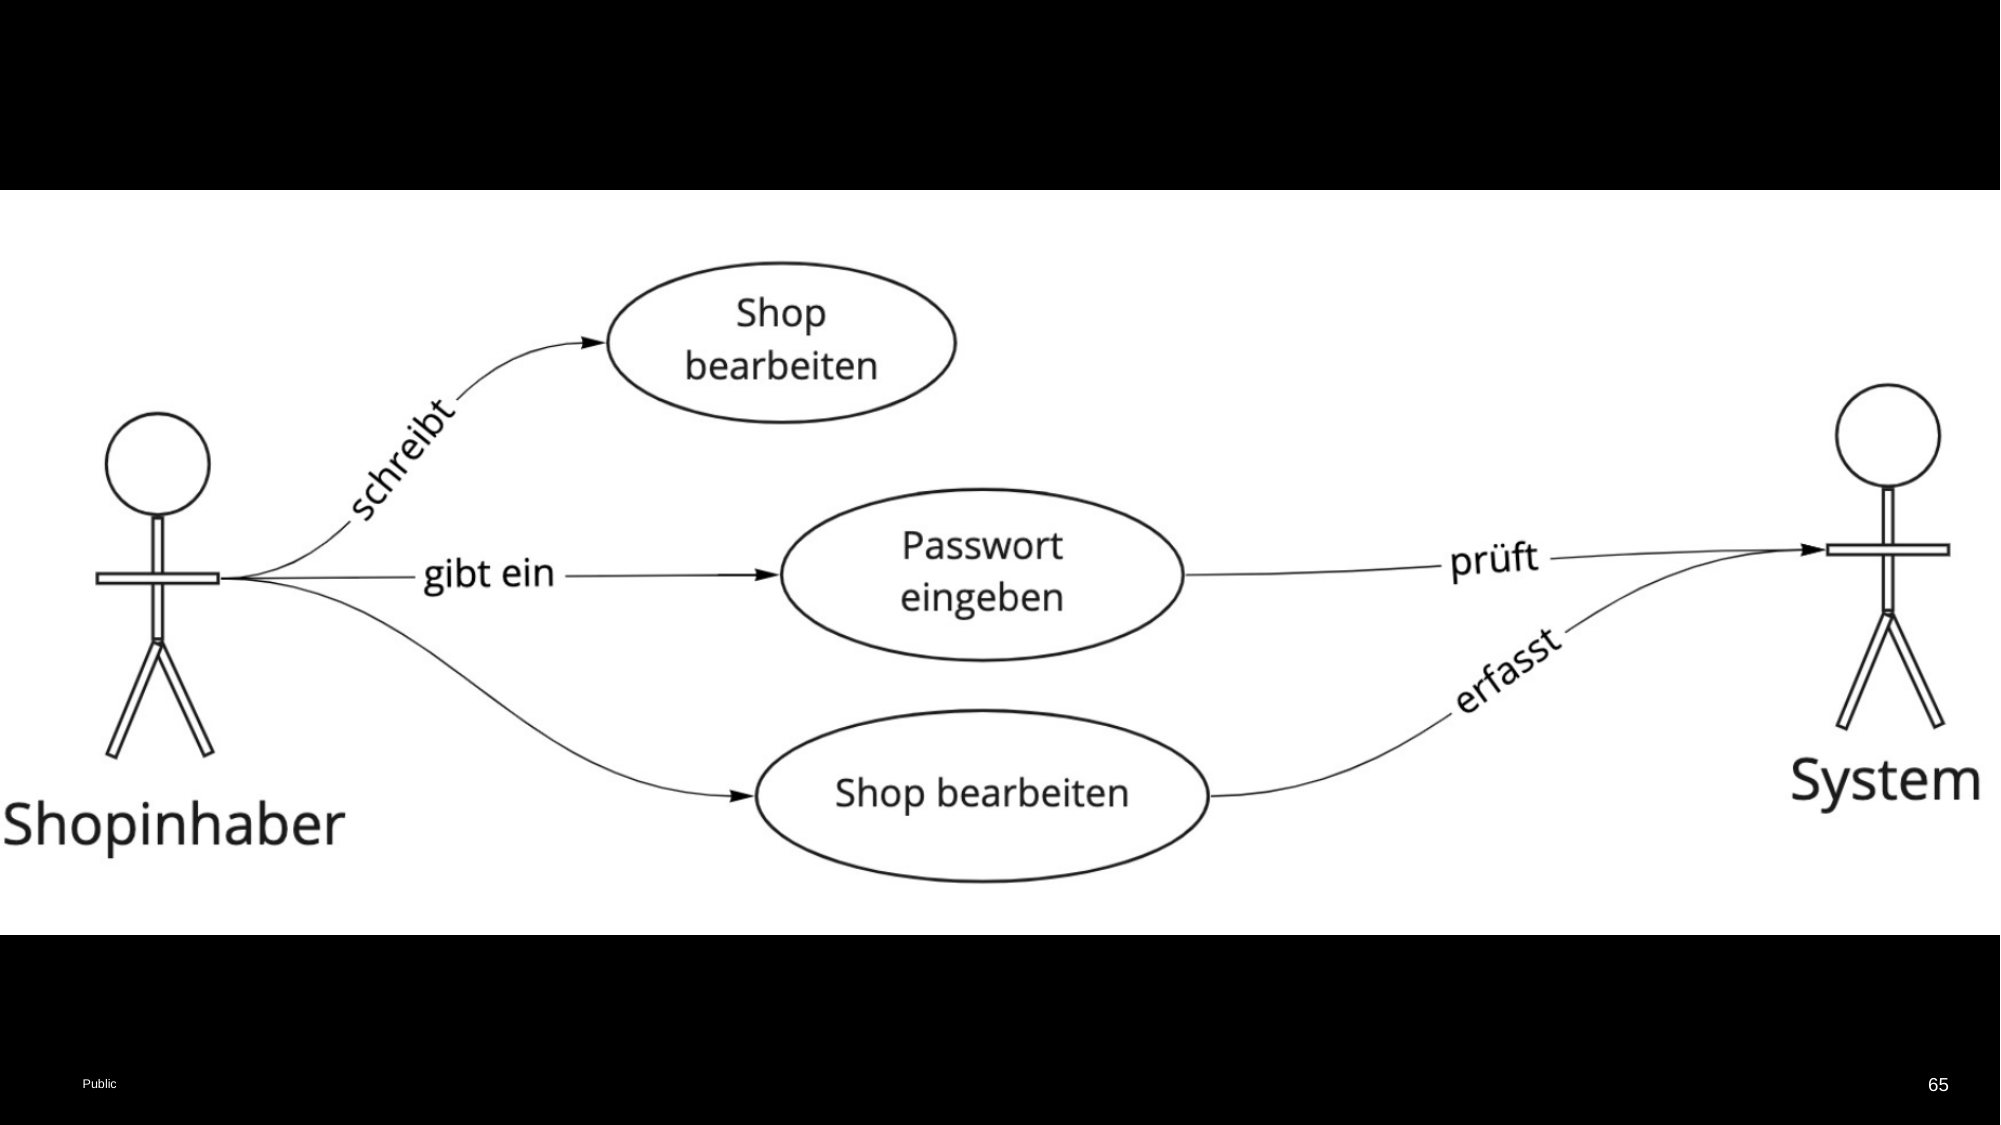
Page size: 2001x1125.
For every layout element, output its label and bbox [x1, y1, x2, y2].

picture [0, 190, 2001, 936]
